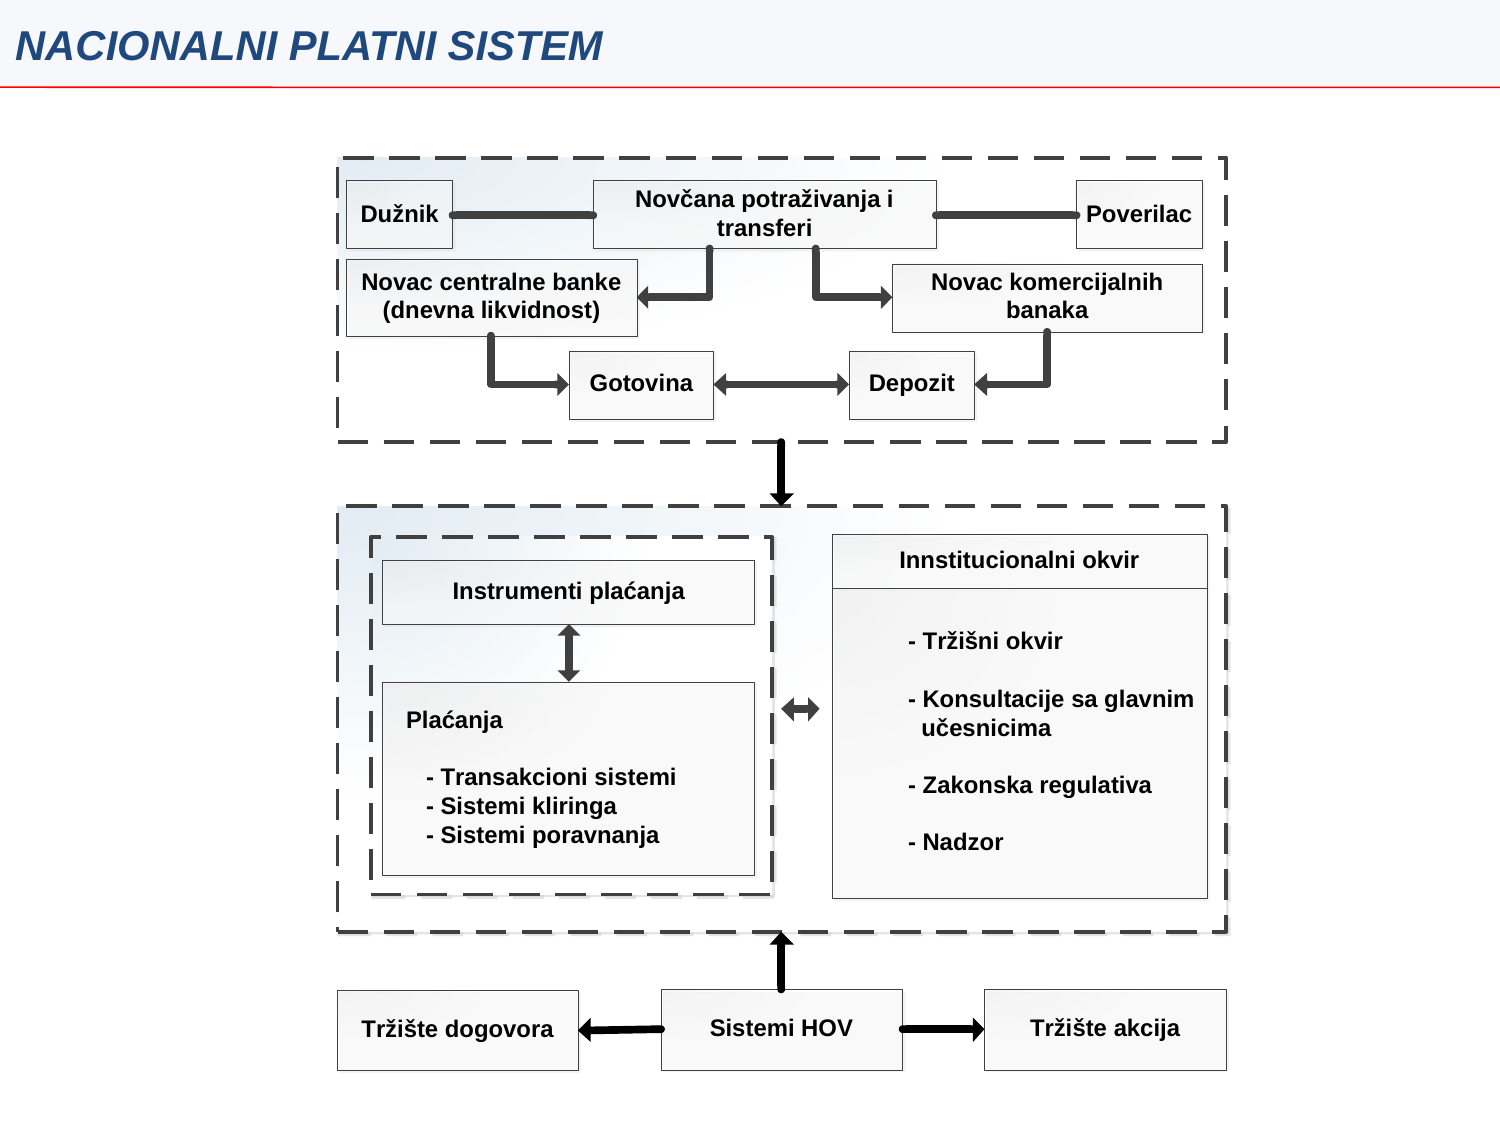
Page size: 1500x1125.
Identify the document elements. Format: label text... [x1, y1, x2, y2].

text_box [330, 150, 1235, 1076]
text_box Nacionalni platni sistem [0, 0, 1500, 86]
